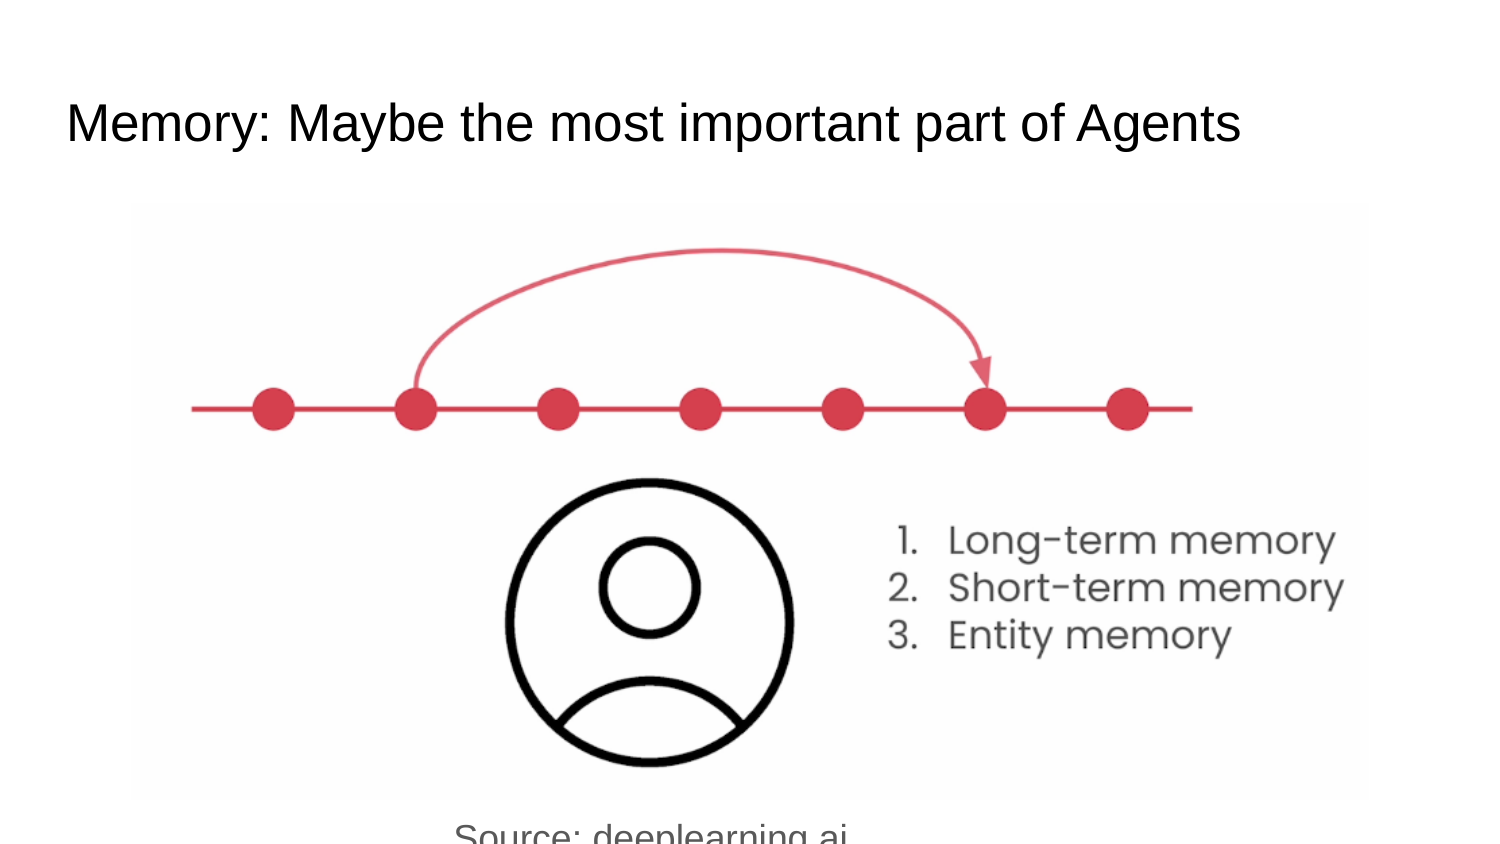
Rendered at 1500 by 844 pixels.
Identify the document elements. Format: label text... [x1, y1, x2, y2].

title Memory: Maybe the most important part of Agents [51, 72, 1449, 167]
text_box Source: deeplearning.ai [438, 809, 982, 843]
picture [131, 203, 1369, 800]
